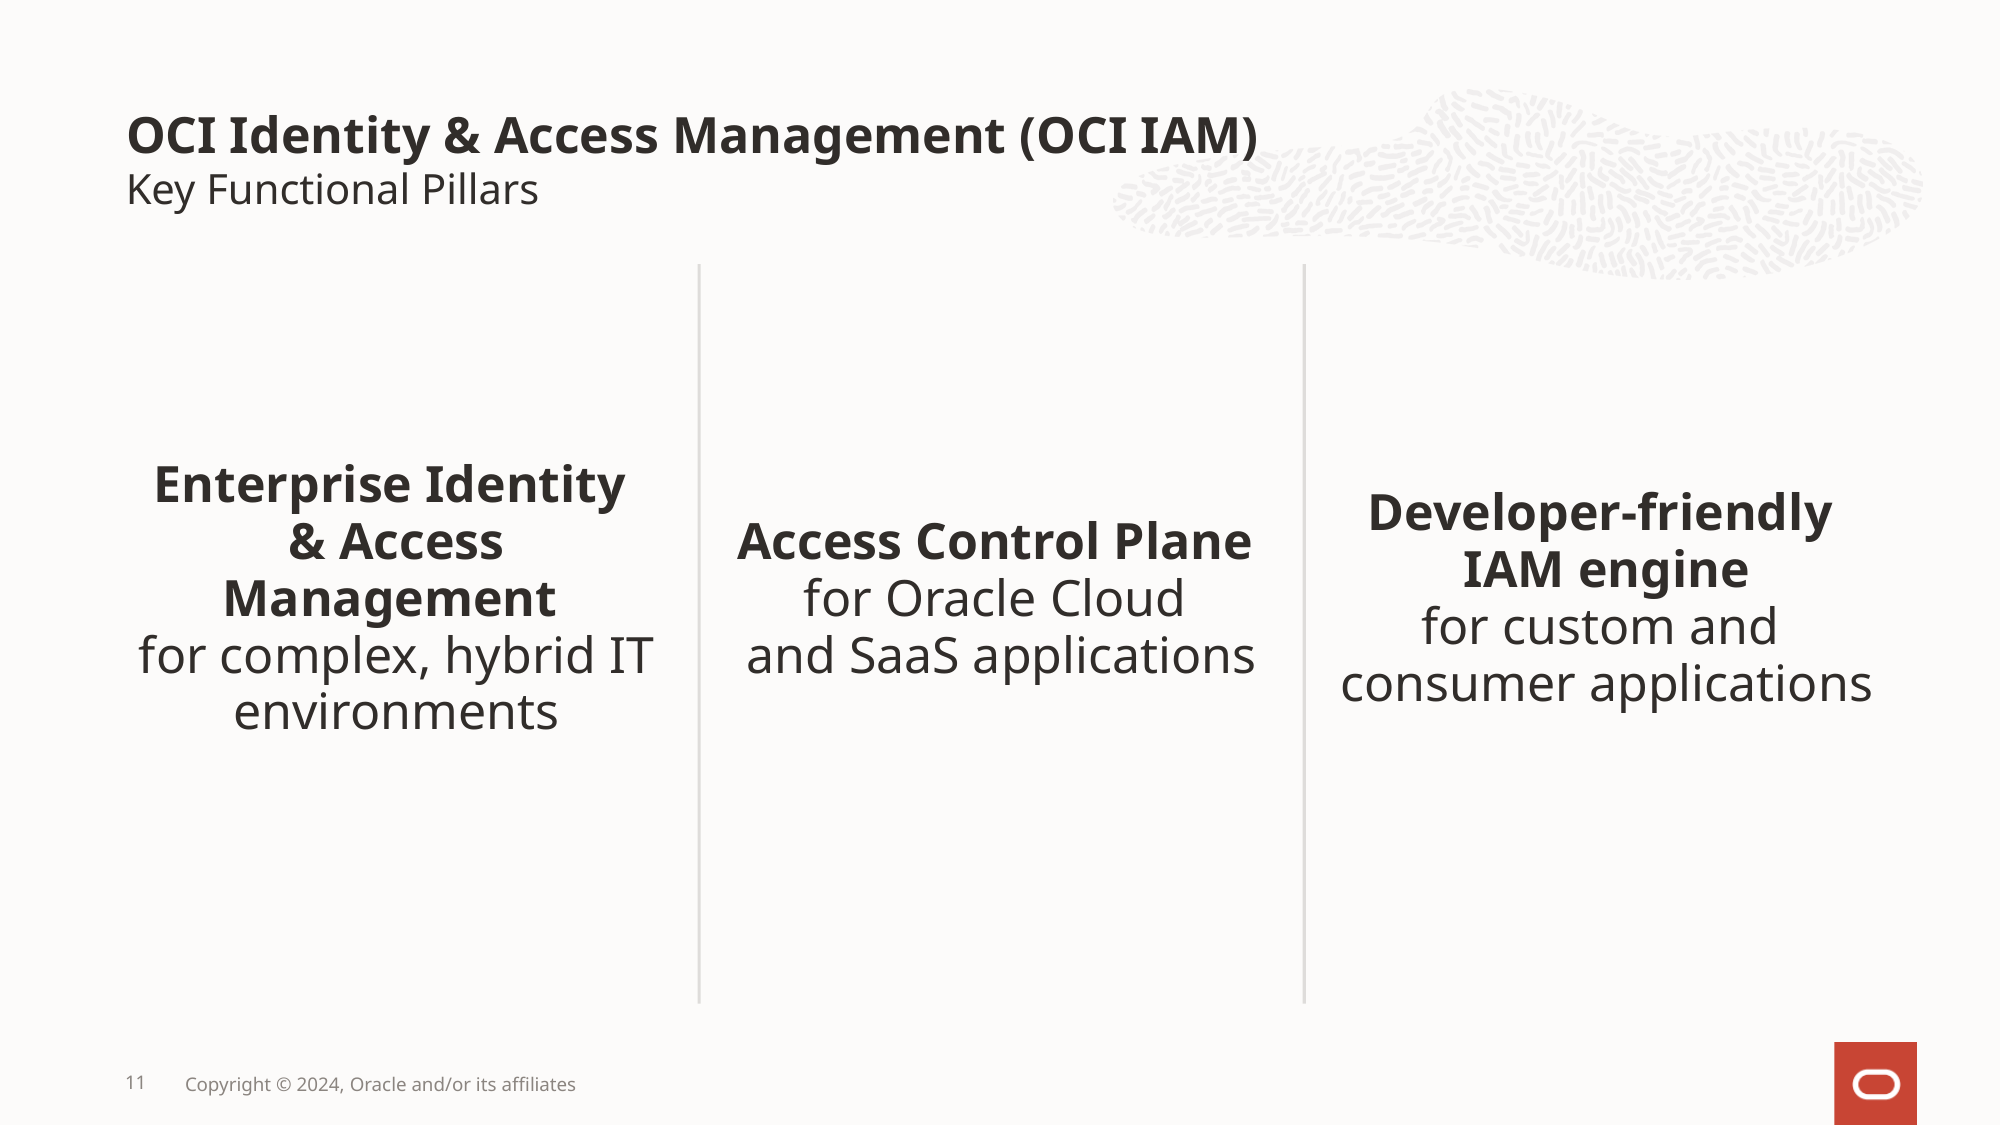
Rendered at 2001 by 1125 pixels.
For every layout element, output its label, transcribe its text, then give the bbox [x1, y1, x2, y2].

list Key Functional Pillars [125, 166, 1877, 221]
picture [1100, 44, 1934, 300]
list Access Control Plane for Oracle Cloud and SaaS applications [730, 264, 1273, 1004]
list Developer-friendly IAM engine for custom and consumer applications [1336, 264, 1878, 1004]
footer Copyright © 2024, Oracle and/or its affiliates [185, 1053, 1128, 1114]
list Enterprise Identity & Access Management for complex, hybrid IT environments [125, 264, 668, 1004]
slide_number 11 [125, 1053, 185, 1114]
title OCI Identity & Access Management (OCI IAM) [126, 29, 1877, 165]
